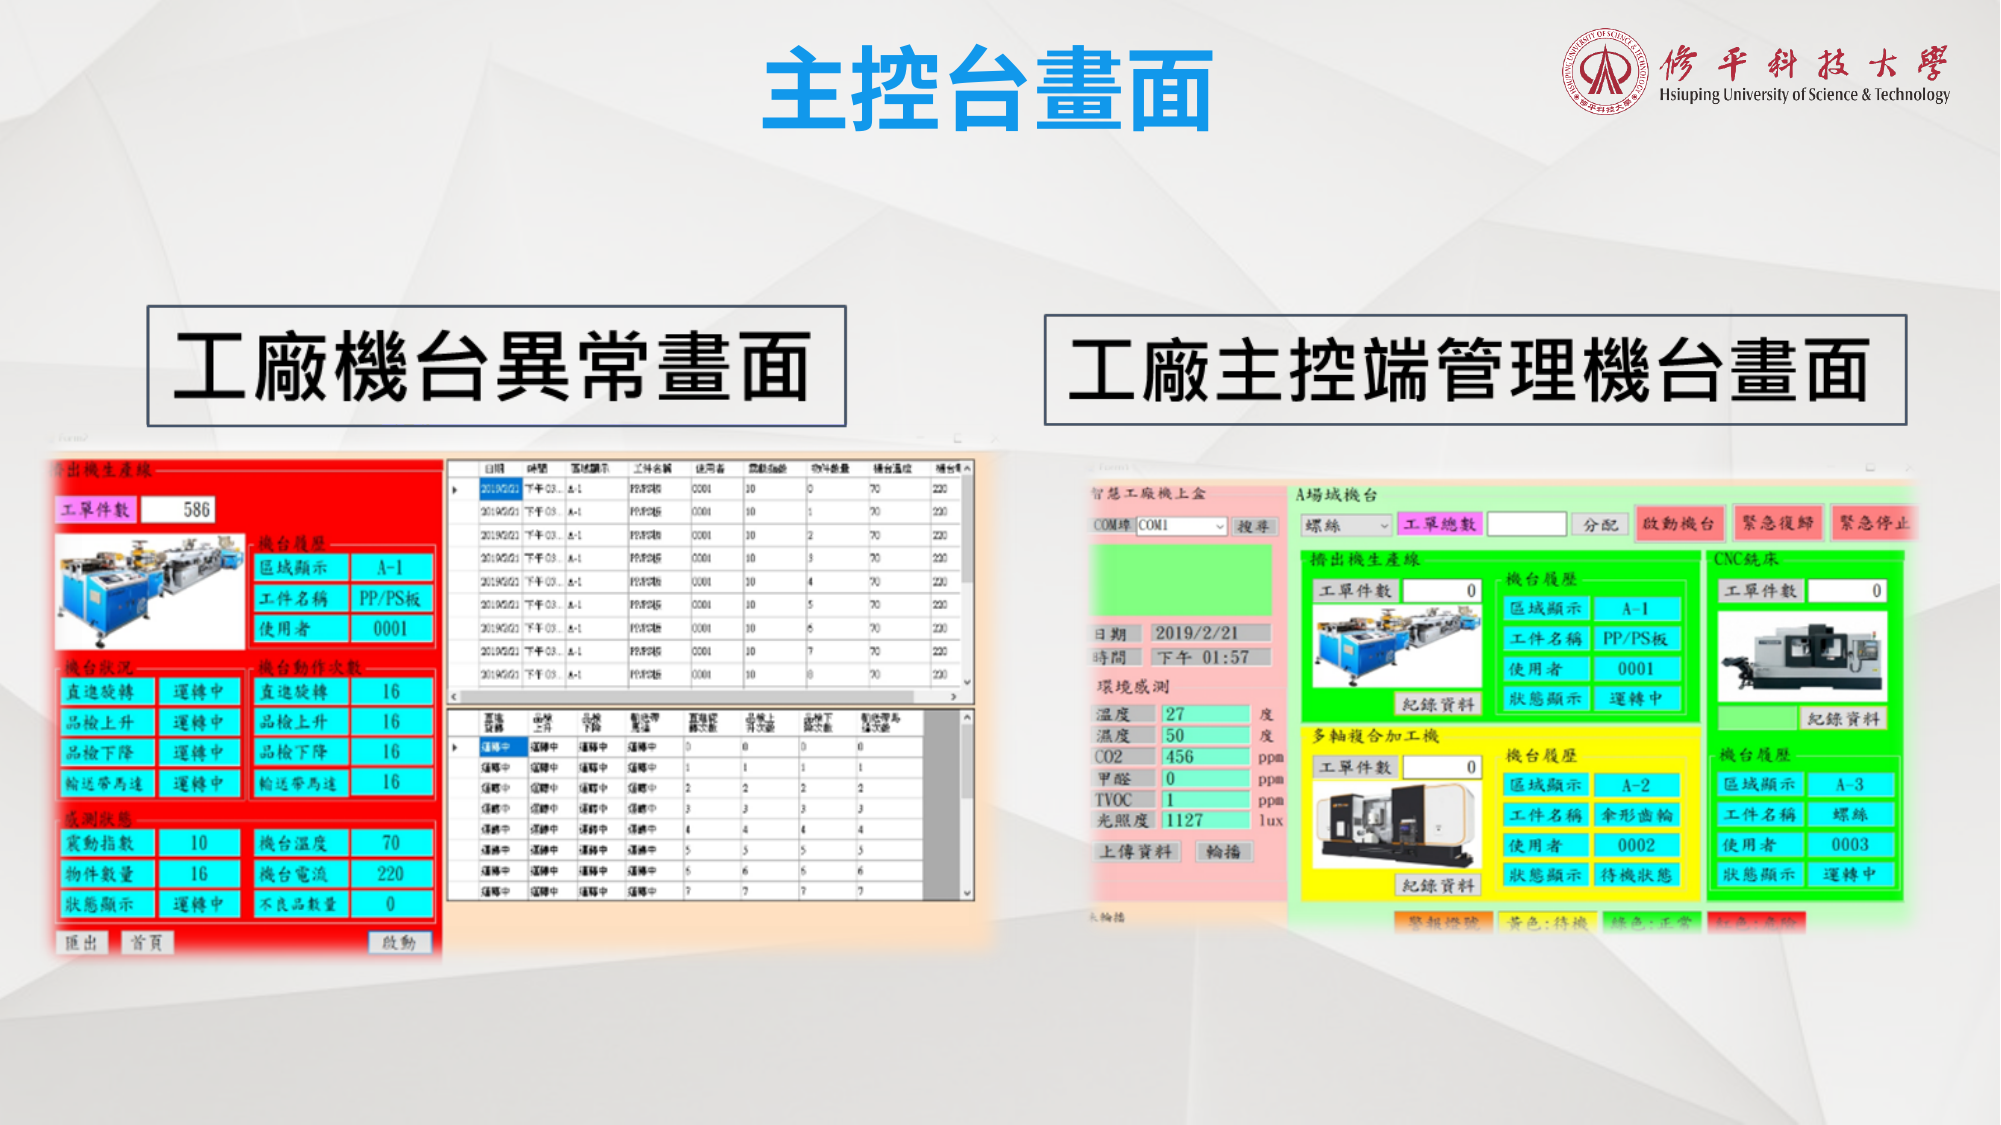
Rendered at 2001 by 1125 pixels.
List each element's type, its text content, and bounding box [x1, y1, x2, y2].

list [33, 294, 1017, 974]
title 主控台畫面 [0, 17, 1988, 151]
picture [1020, 304, 1933, 946]
picture [1562, 28, 1950, 115]
